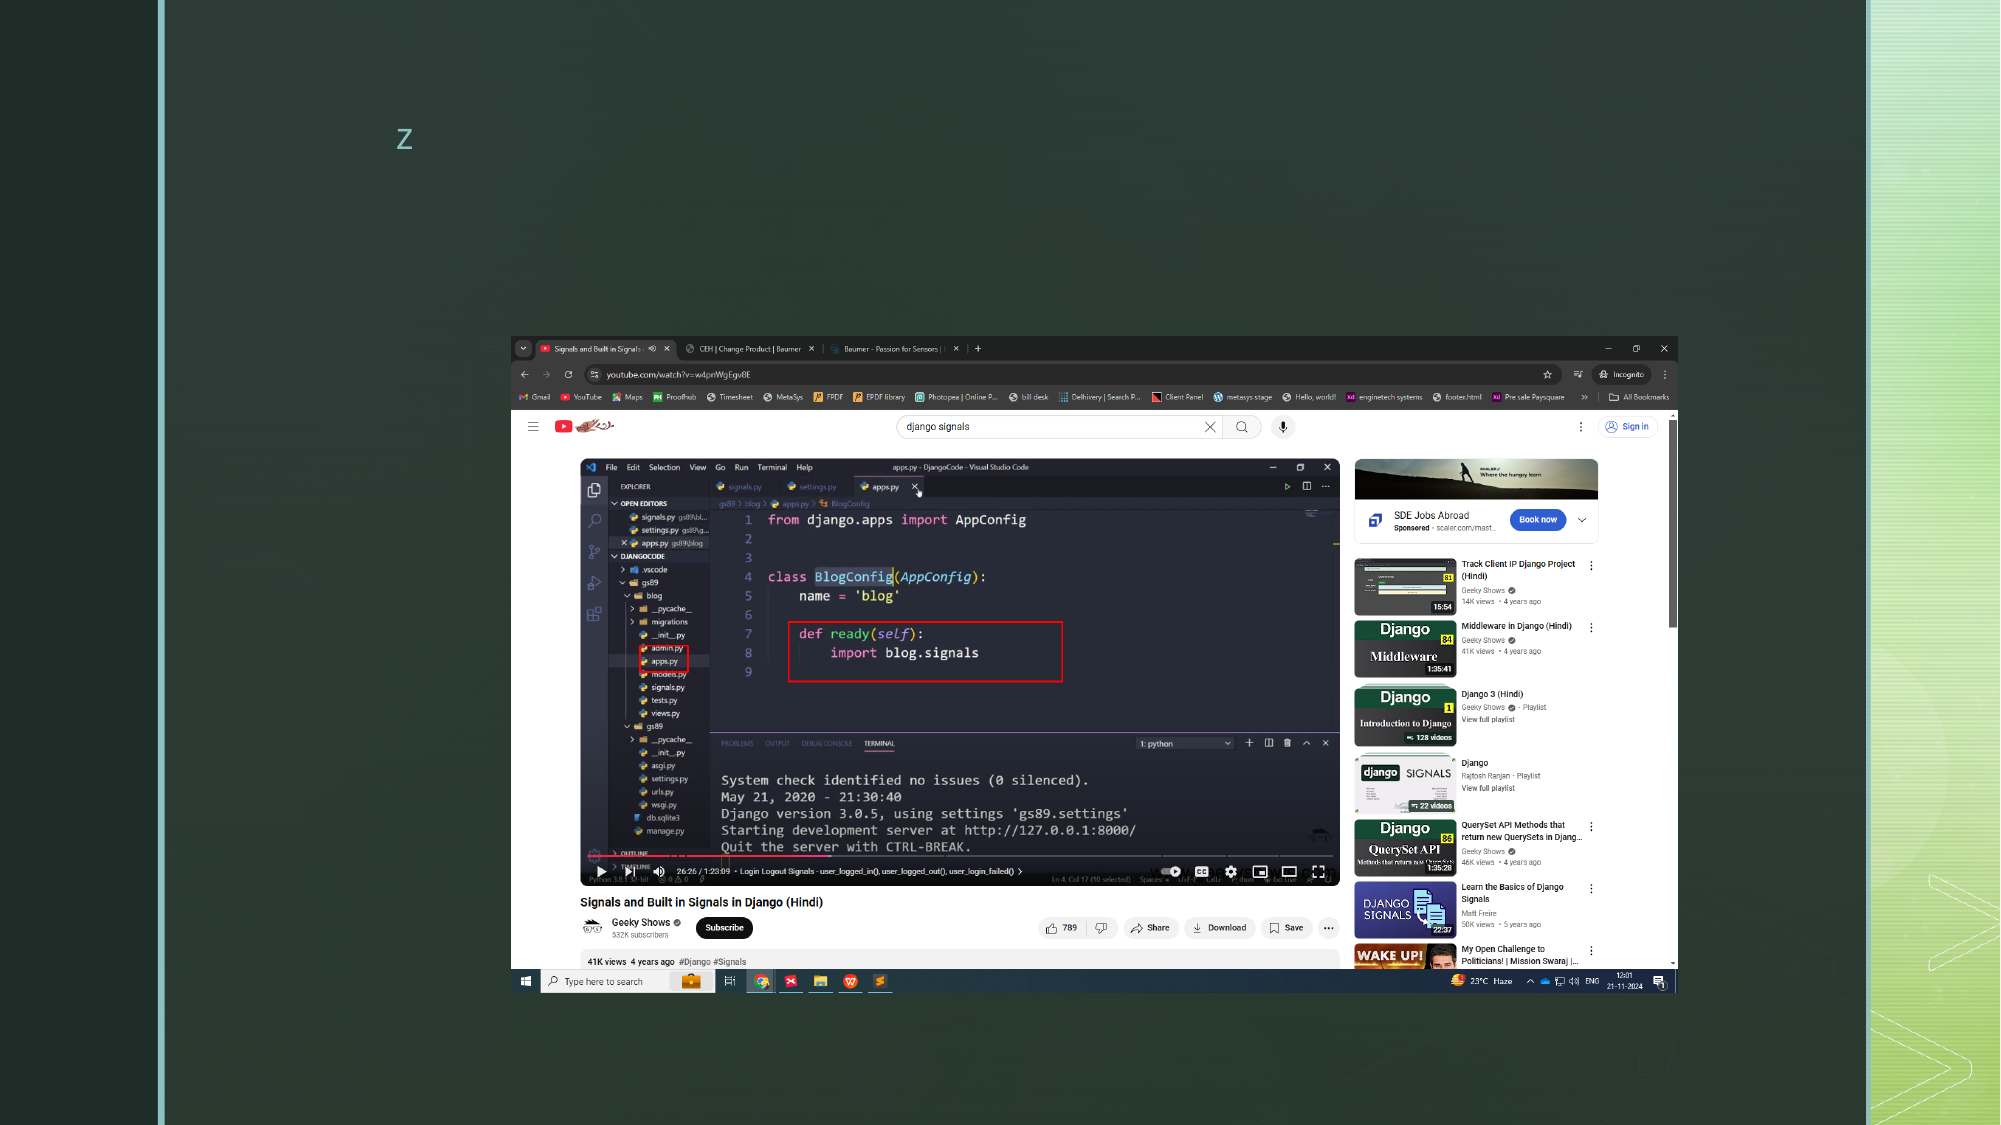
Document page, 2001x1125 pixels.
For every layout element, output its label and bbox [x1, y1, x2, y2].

picture [1871, 0, 2001, 1125]
list [511, 336, 1678, 993]
